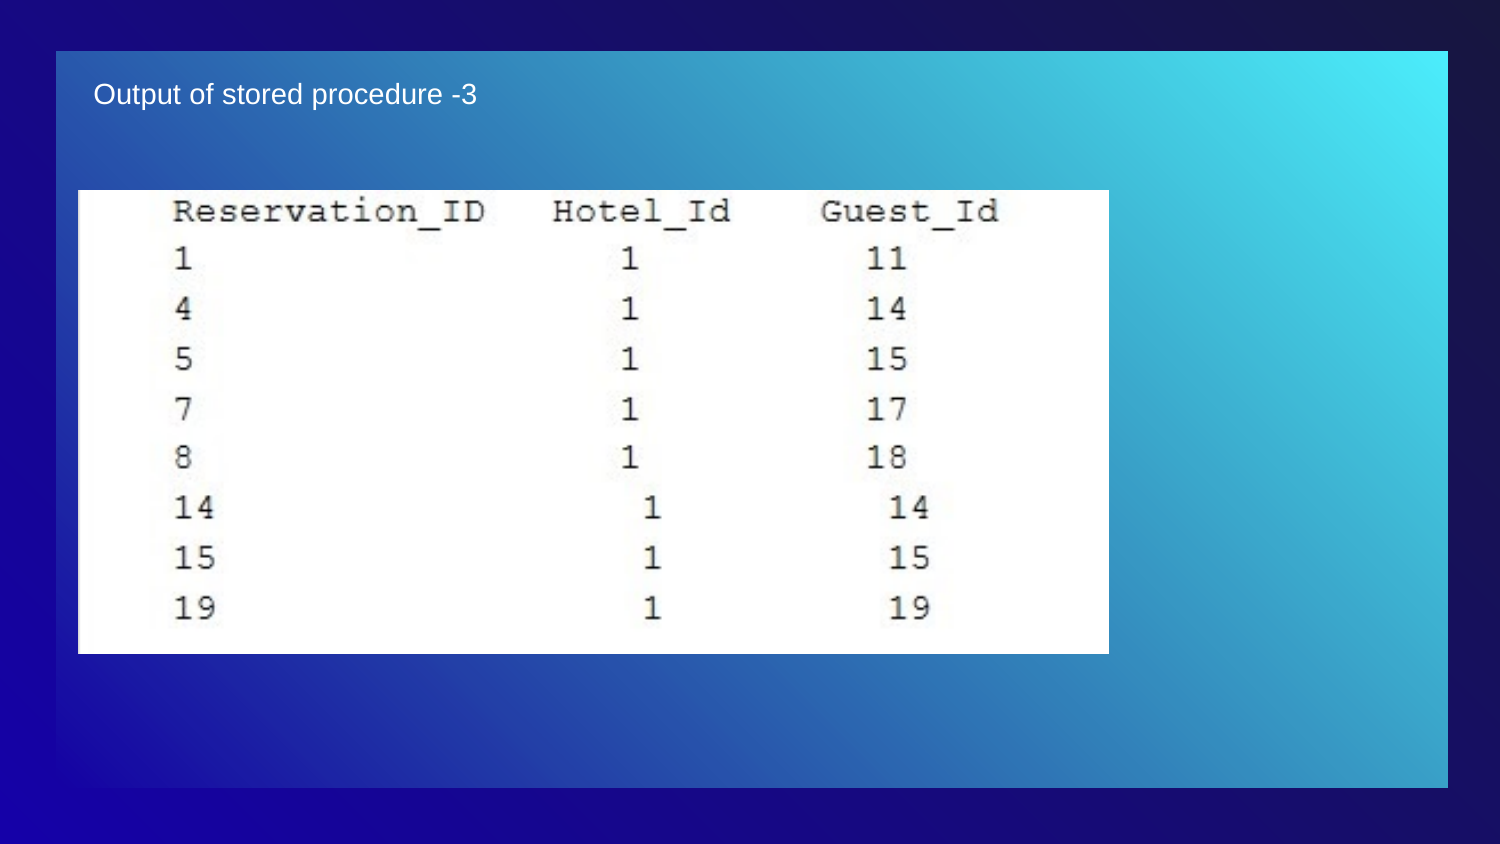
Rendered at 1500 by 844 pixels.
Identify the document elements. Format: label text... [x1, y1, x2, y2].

text_box Output of stored procedure -3 [78, 67, 493, 118]
picture [77, 190, 1109, 654]
